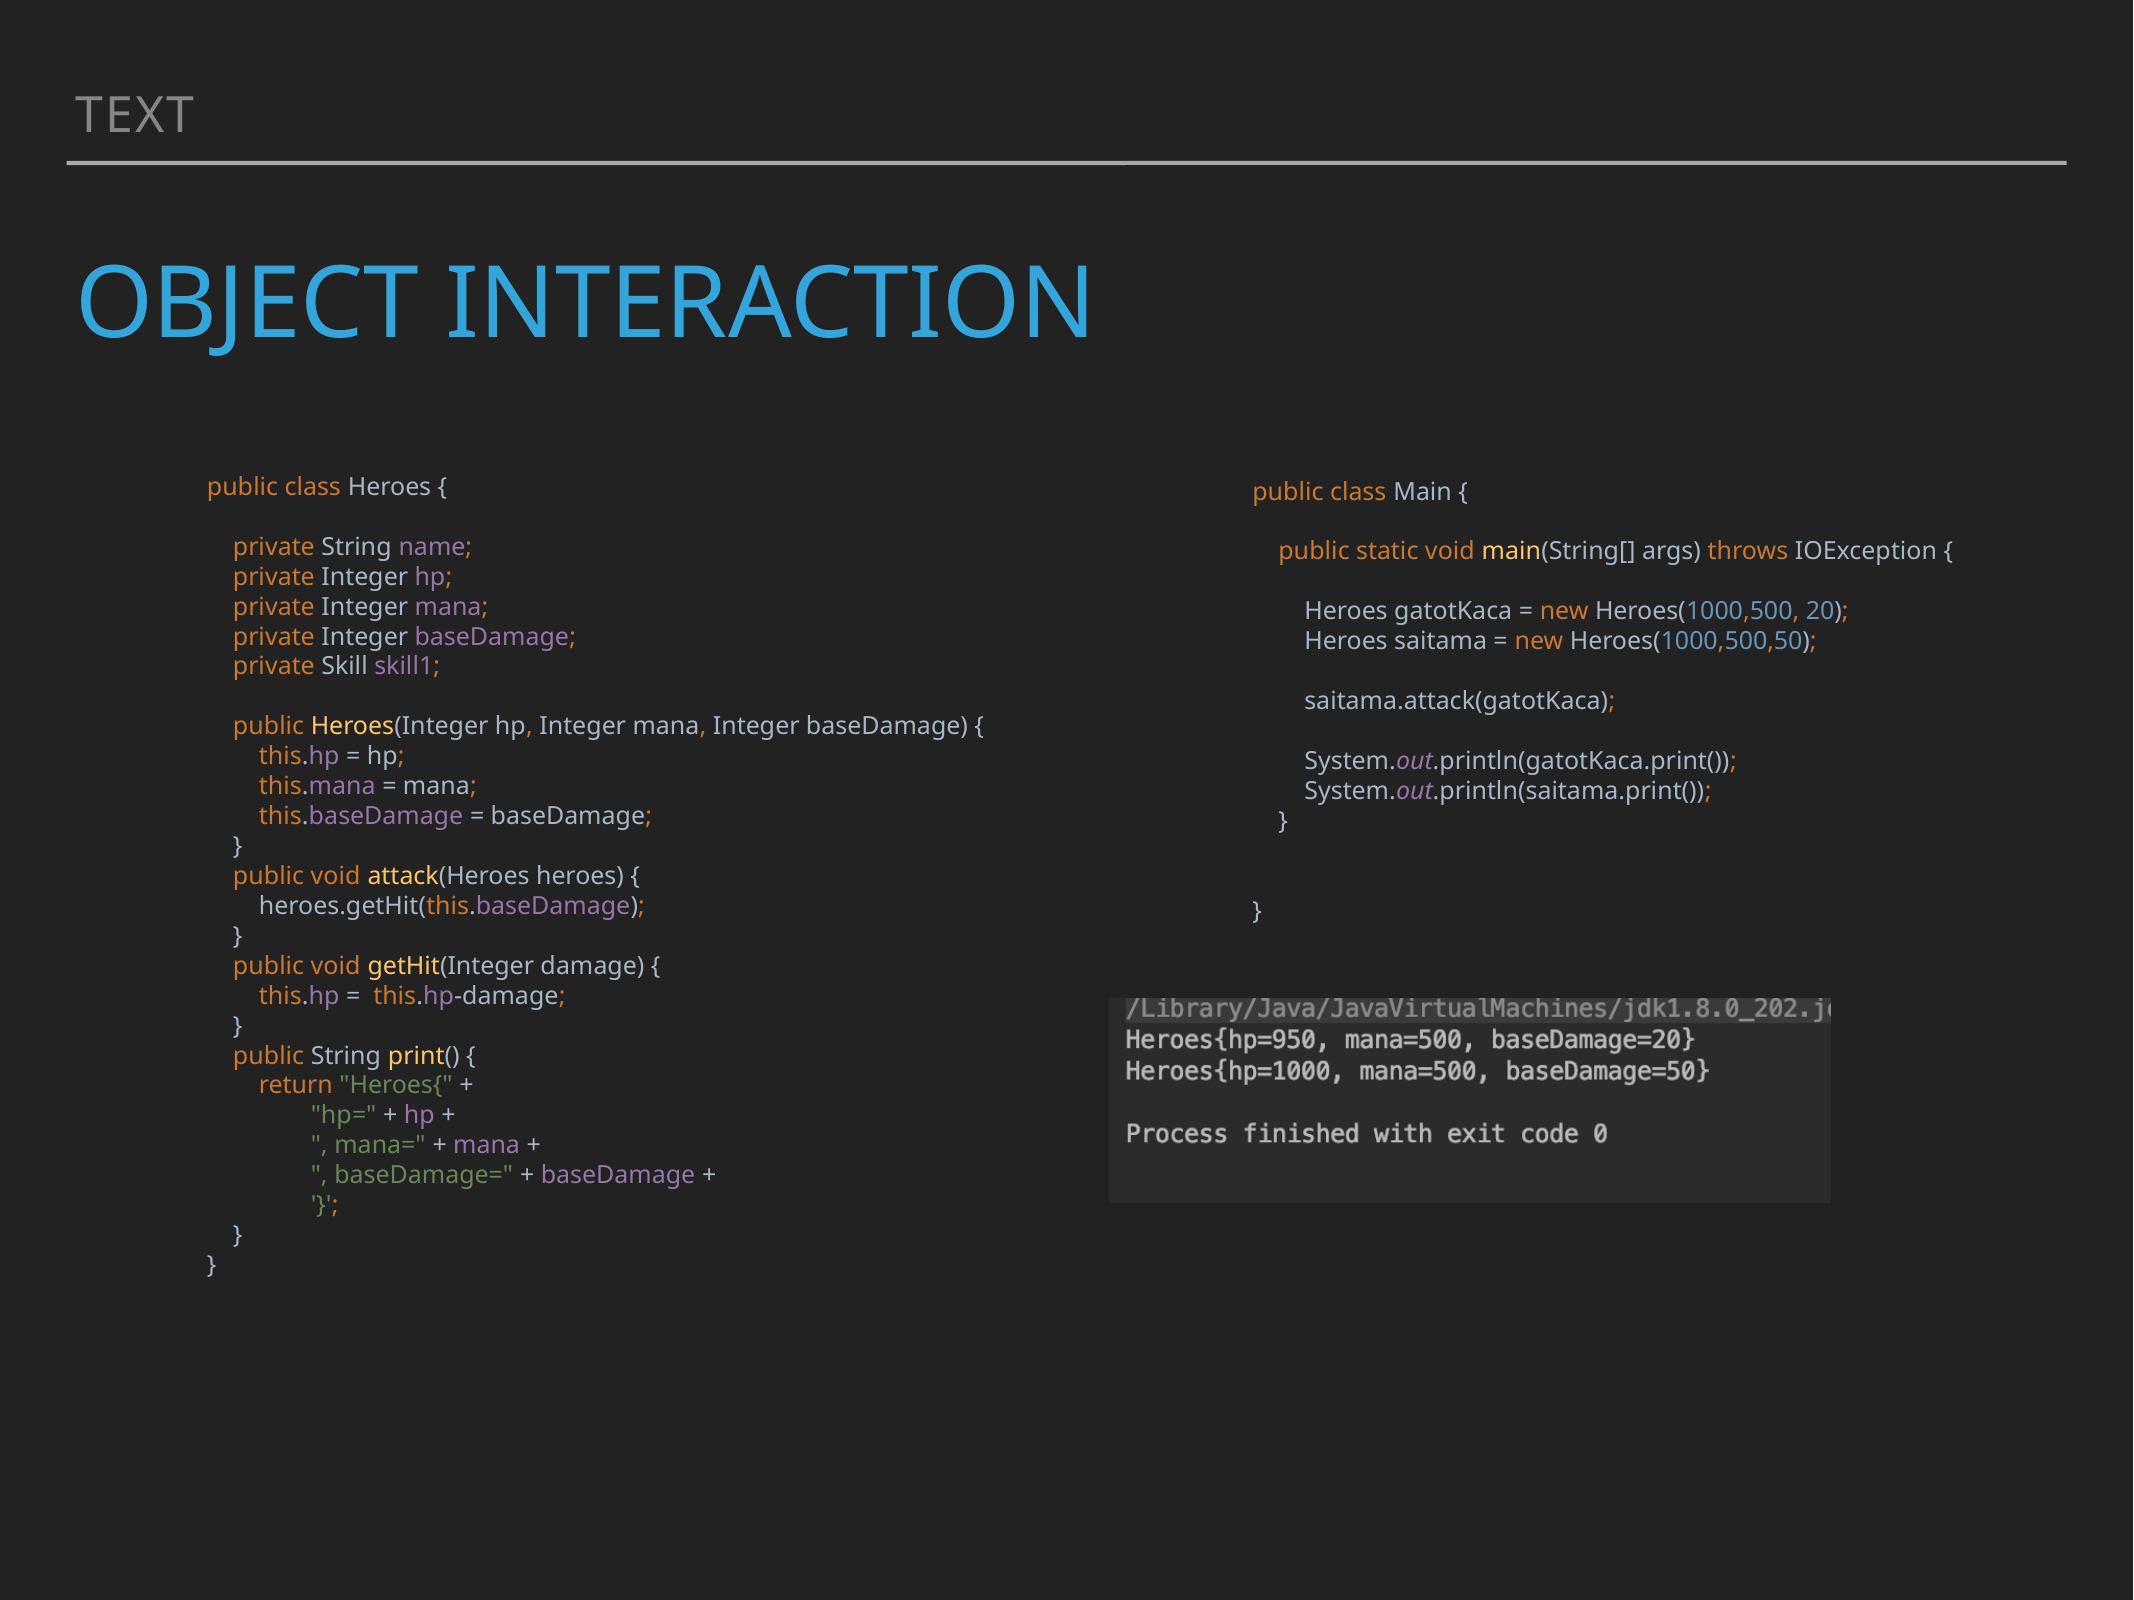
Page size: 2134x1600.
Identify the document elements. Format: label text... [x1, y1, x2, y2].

title Object Interaction [66, 251, 2068, 372]
picture [1109, 998, 1831, 1204]
text_box public class Main { public static void main(String[] args) throws IOException { Heroes gatotKaca = new Heroes(1000,500, 20); Heroes saitama = new Heroes(1000,500,50); saitama.attack(gatotKaca); System.out.println(gatotKaca.print()); System.out.println(saitama.print()); } } [1243, 466, 1962, 933]
text_box public class Heroes { private String name; private Integer hp; private Integer mana; private Integer baseDamage; private Skill skill1; public Heroes(Integer hp, Integer mana, Integer baseDamage) { this.hp = hp; this.mana = mana; this.baseDamage = baseDamage; } public void attack(Heroes heroes) { heroes.getHit(this.baseDamage); } public void getHit(Integer damage) { this.hp = this.hp-damage; } public String print() { return "Heroes{" + "hp=" + hp + ", mana=" + mana + ", baseDamage=" + baseDamage + '}'; } } [198, 461, 993, 1287]
list Text [66, 74, 1901, 151]
